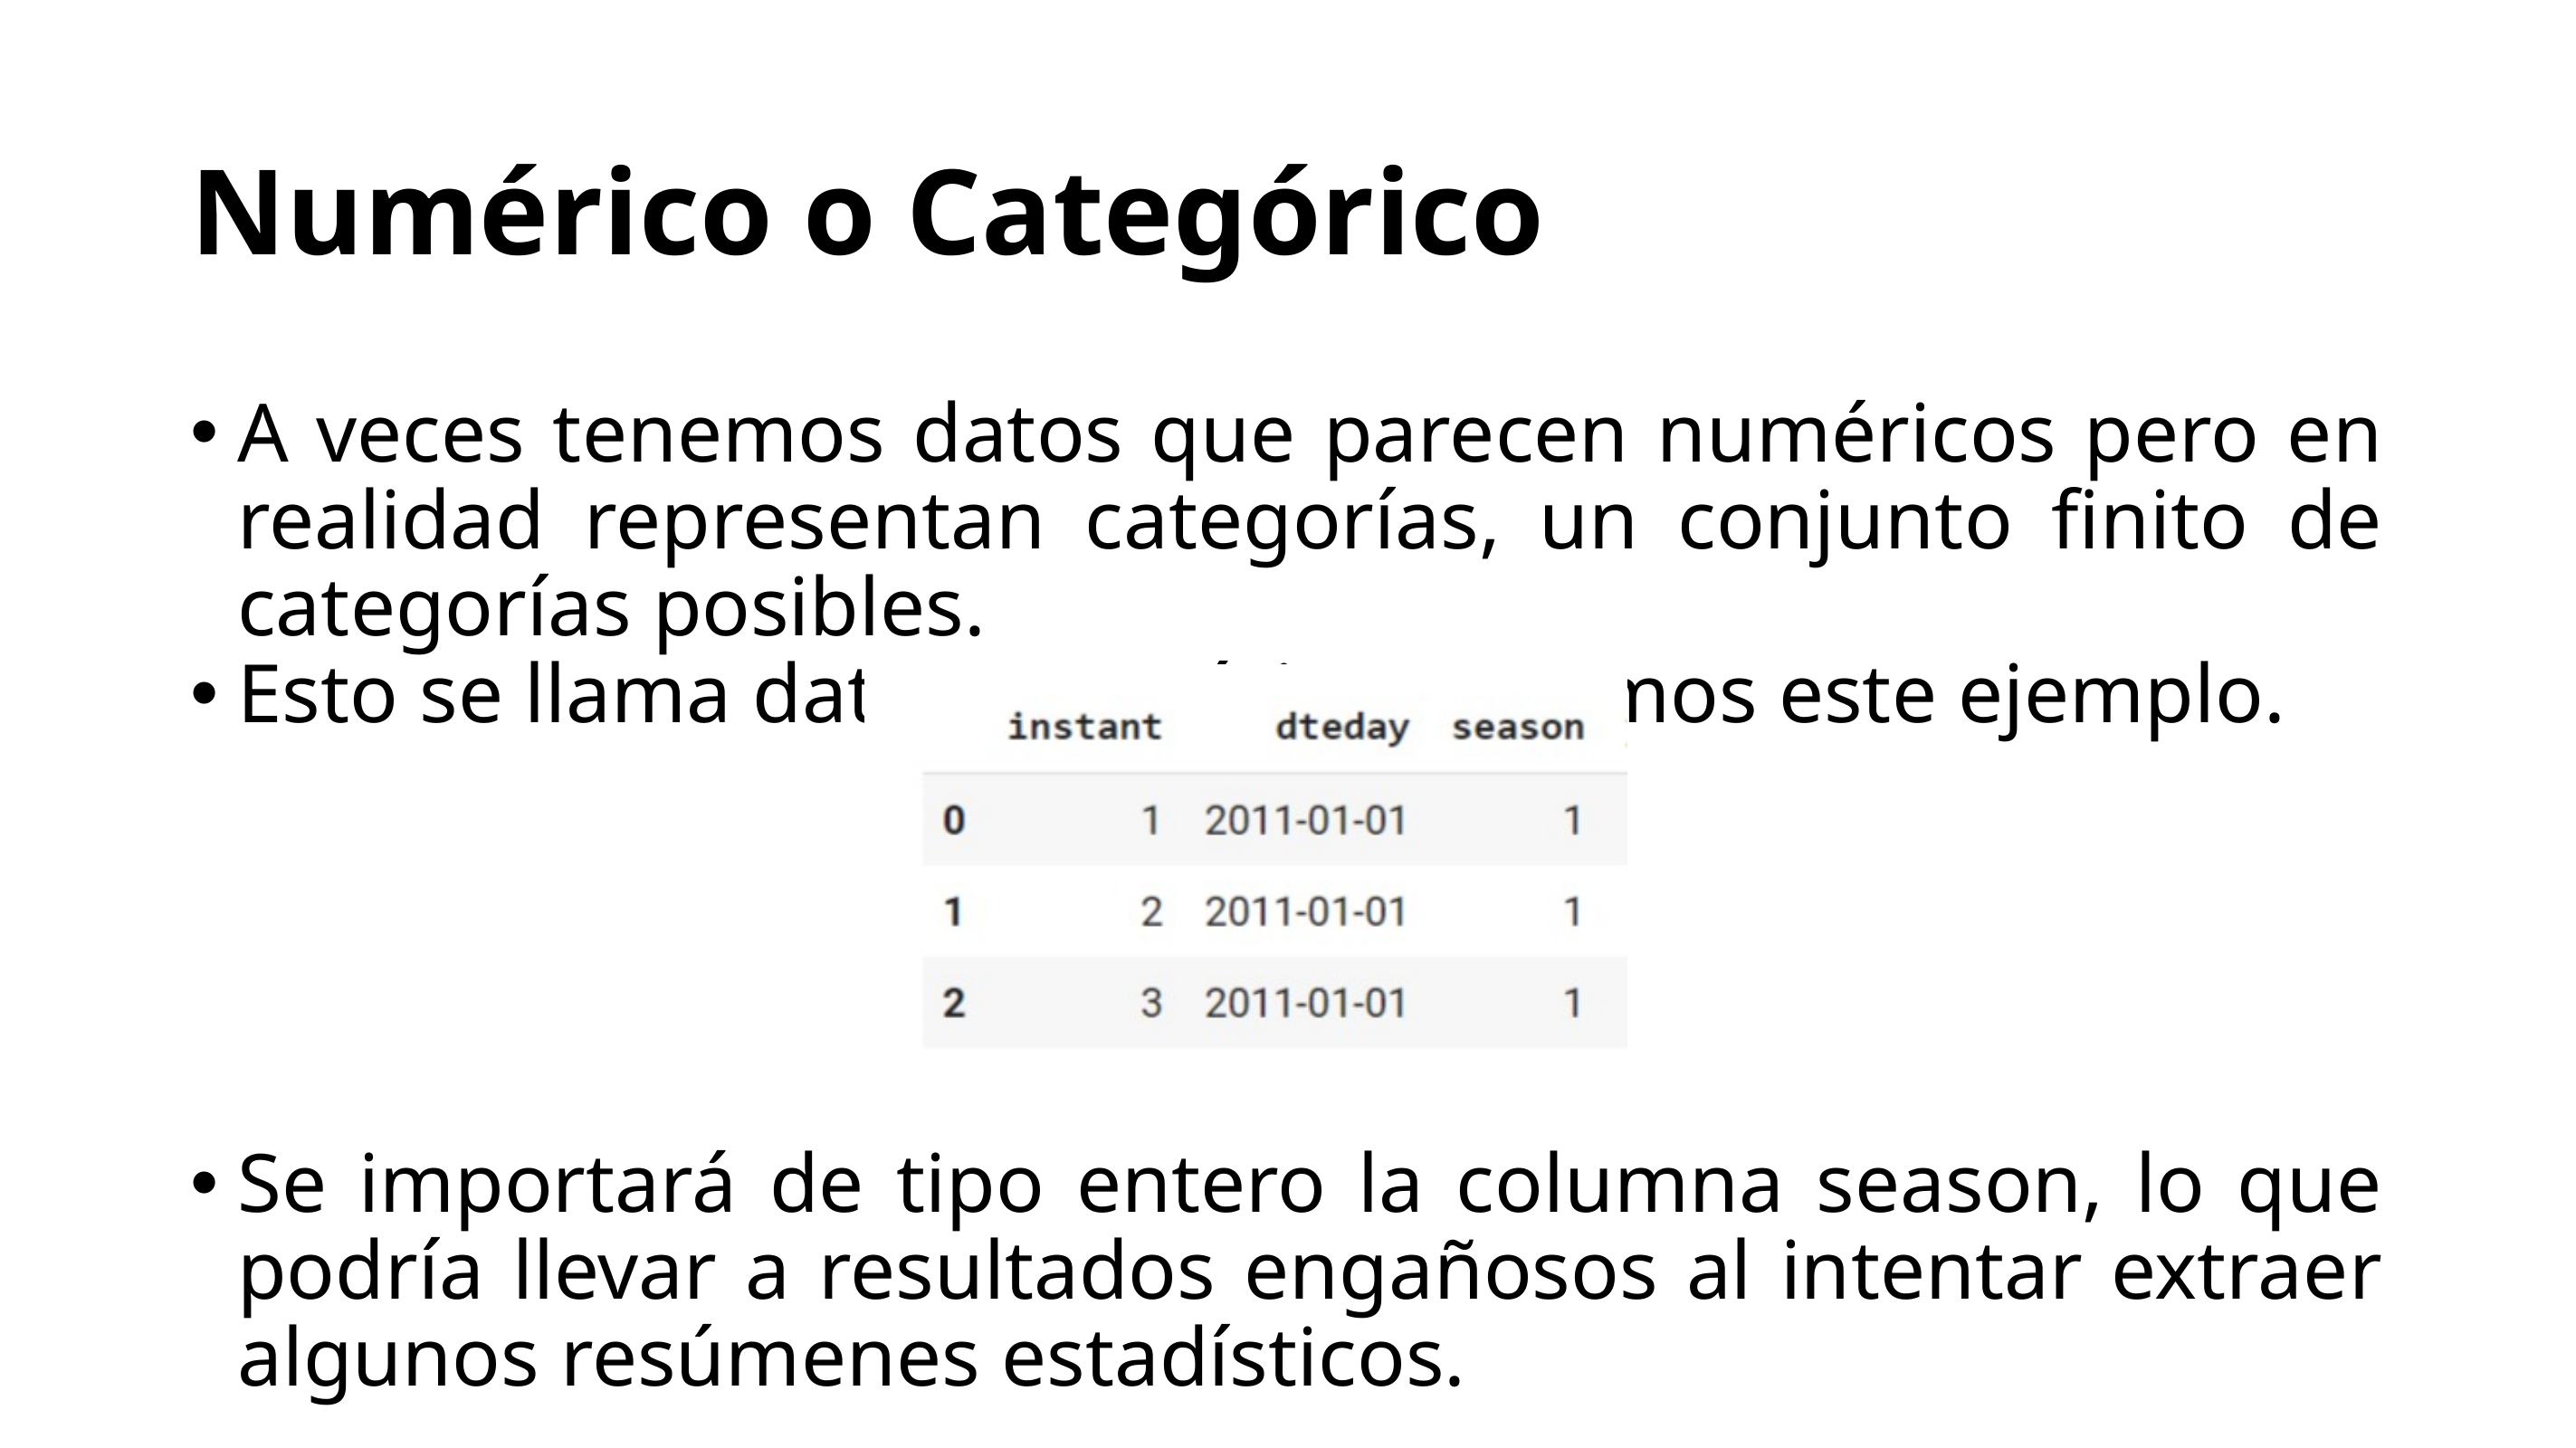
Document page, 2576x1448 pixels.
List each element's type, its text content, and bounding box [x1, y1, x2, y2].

picture [863, 664, 1627, 1086]
list A veces tenemos datos que parecen numéricos pero en realidad representan categorías, un conjunto finito de categorías posibles. Esto se llama datos categóricos, veamos este ejemplo. Se importará de tipo entero la columna season, lo que podría llevar a resultados engañosos al intentar extraer algunos resúmenes estadísticos. [177, 385, 2399, 1413]
title Numérico o Categórico [177, 77, 2399, 357]
